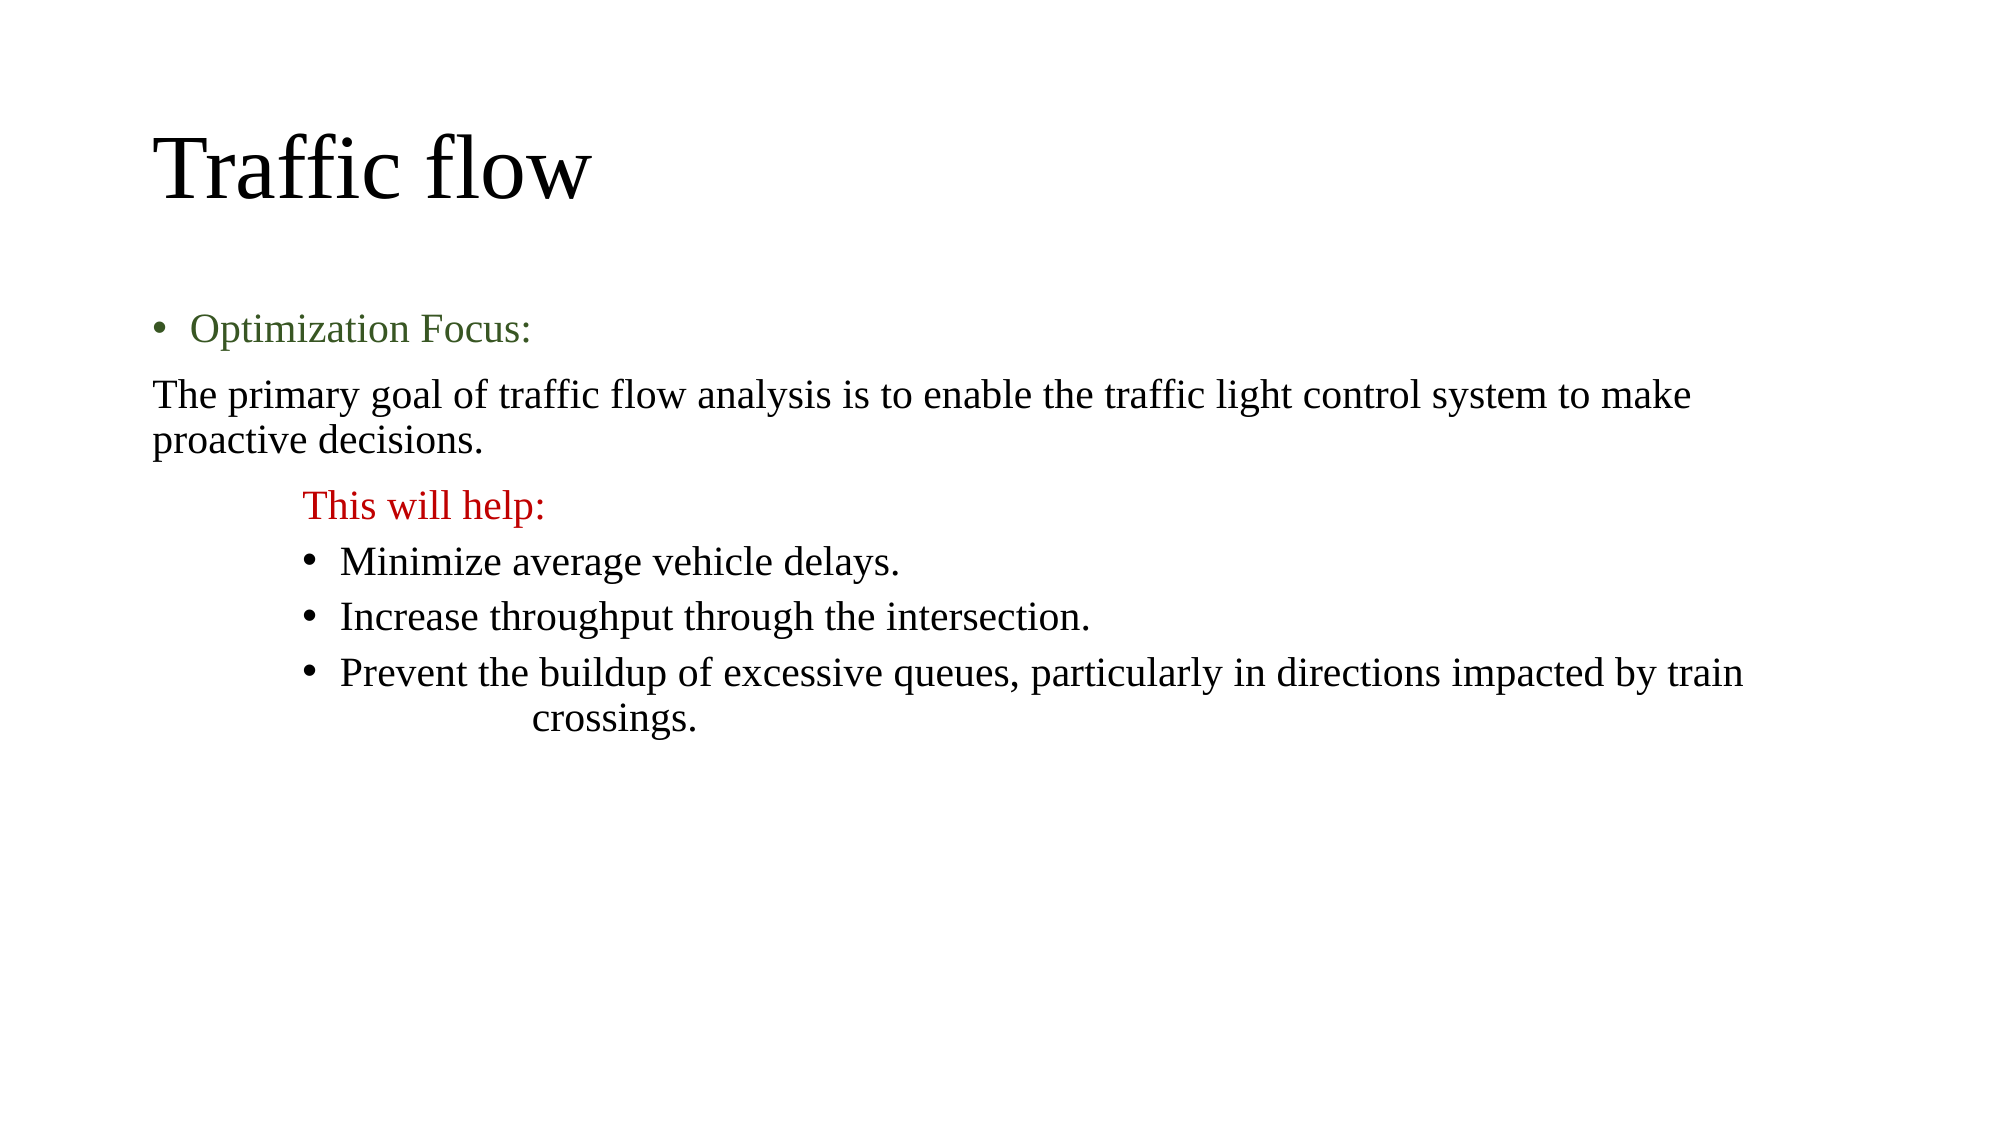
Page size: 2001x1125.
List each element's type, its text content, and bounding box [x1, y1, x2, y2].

title Traffic flow [137, 59, 1863, 278]
list Optimization Focus: The primary goal of traffic flow analysis is to enable the traffic light control system to make proactive decisions. This will help: Minimize average vehicle delays. Increase throughput through the intersection. Prevent the buildup of excessive queues, particularly in directions impacted by train crossings. [137, 299, 1863, 1014]
